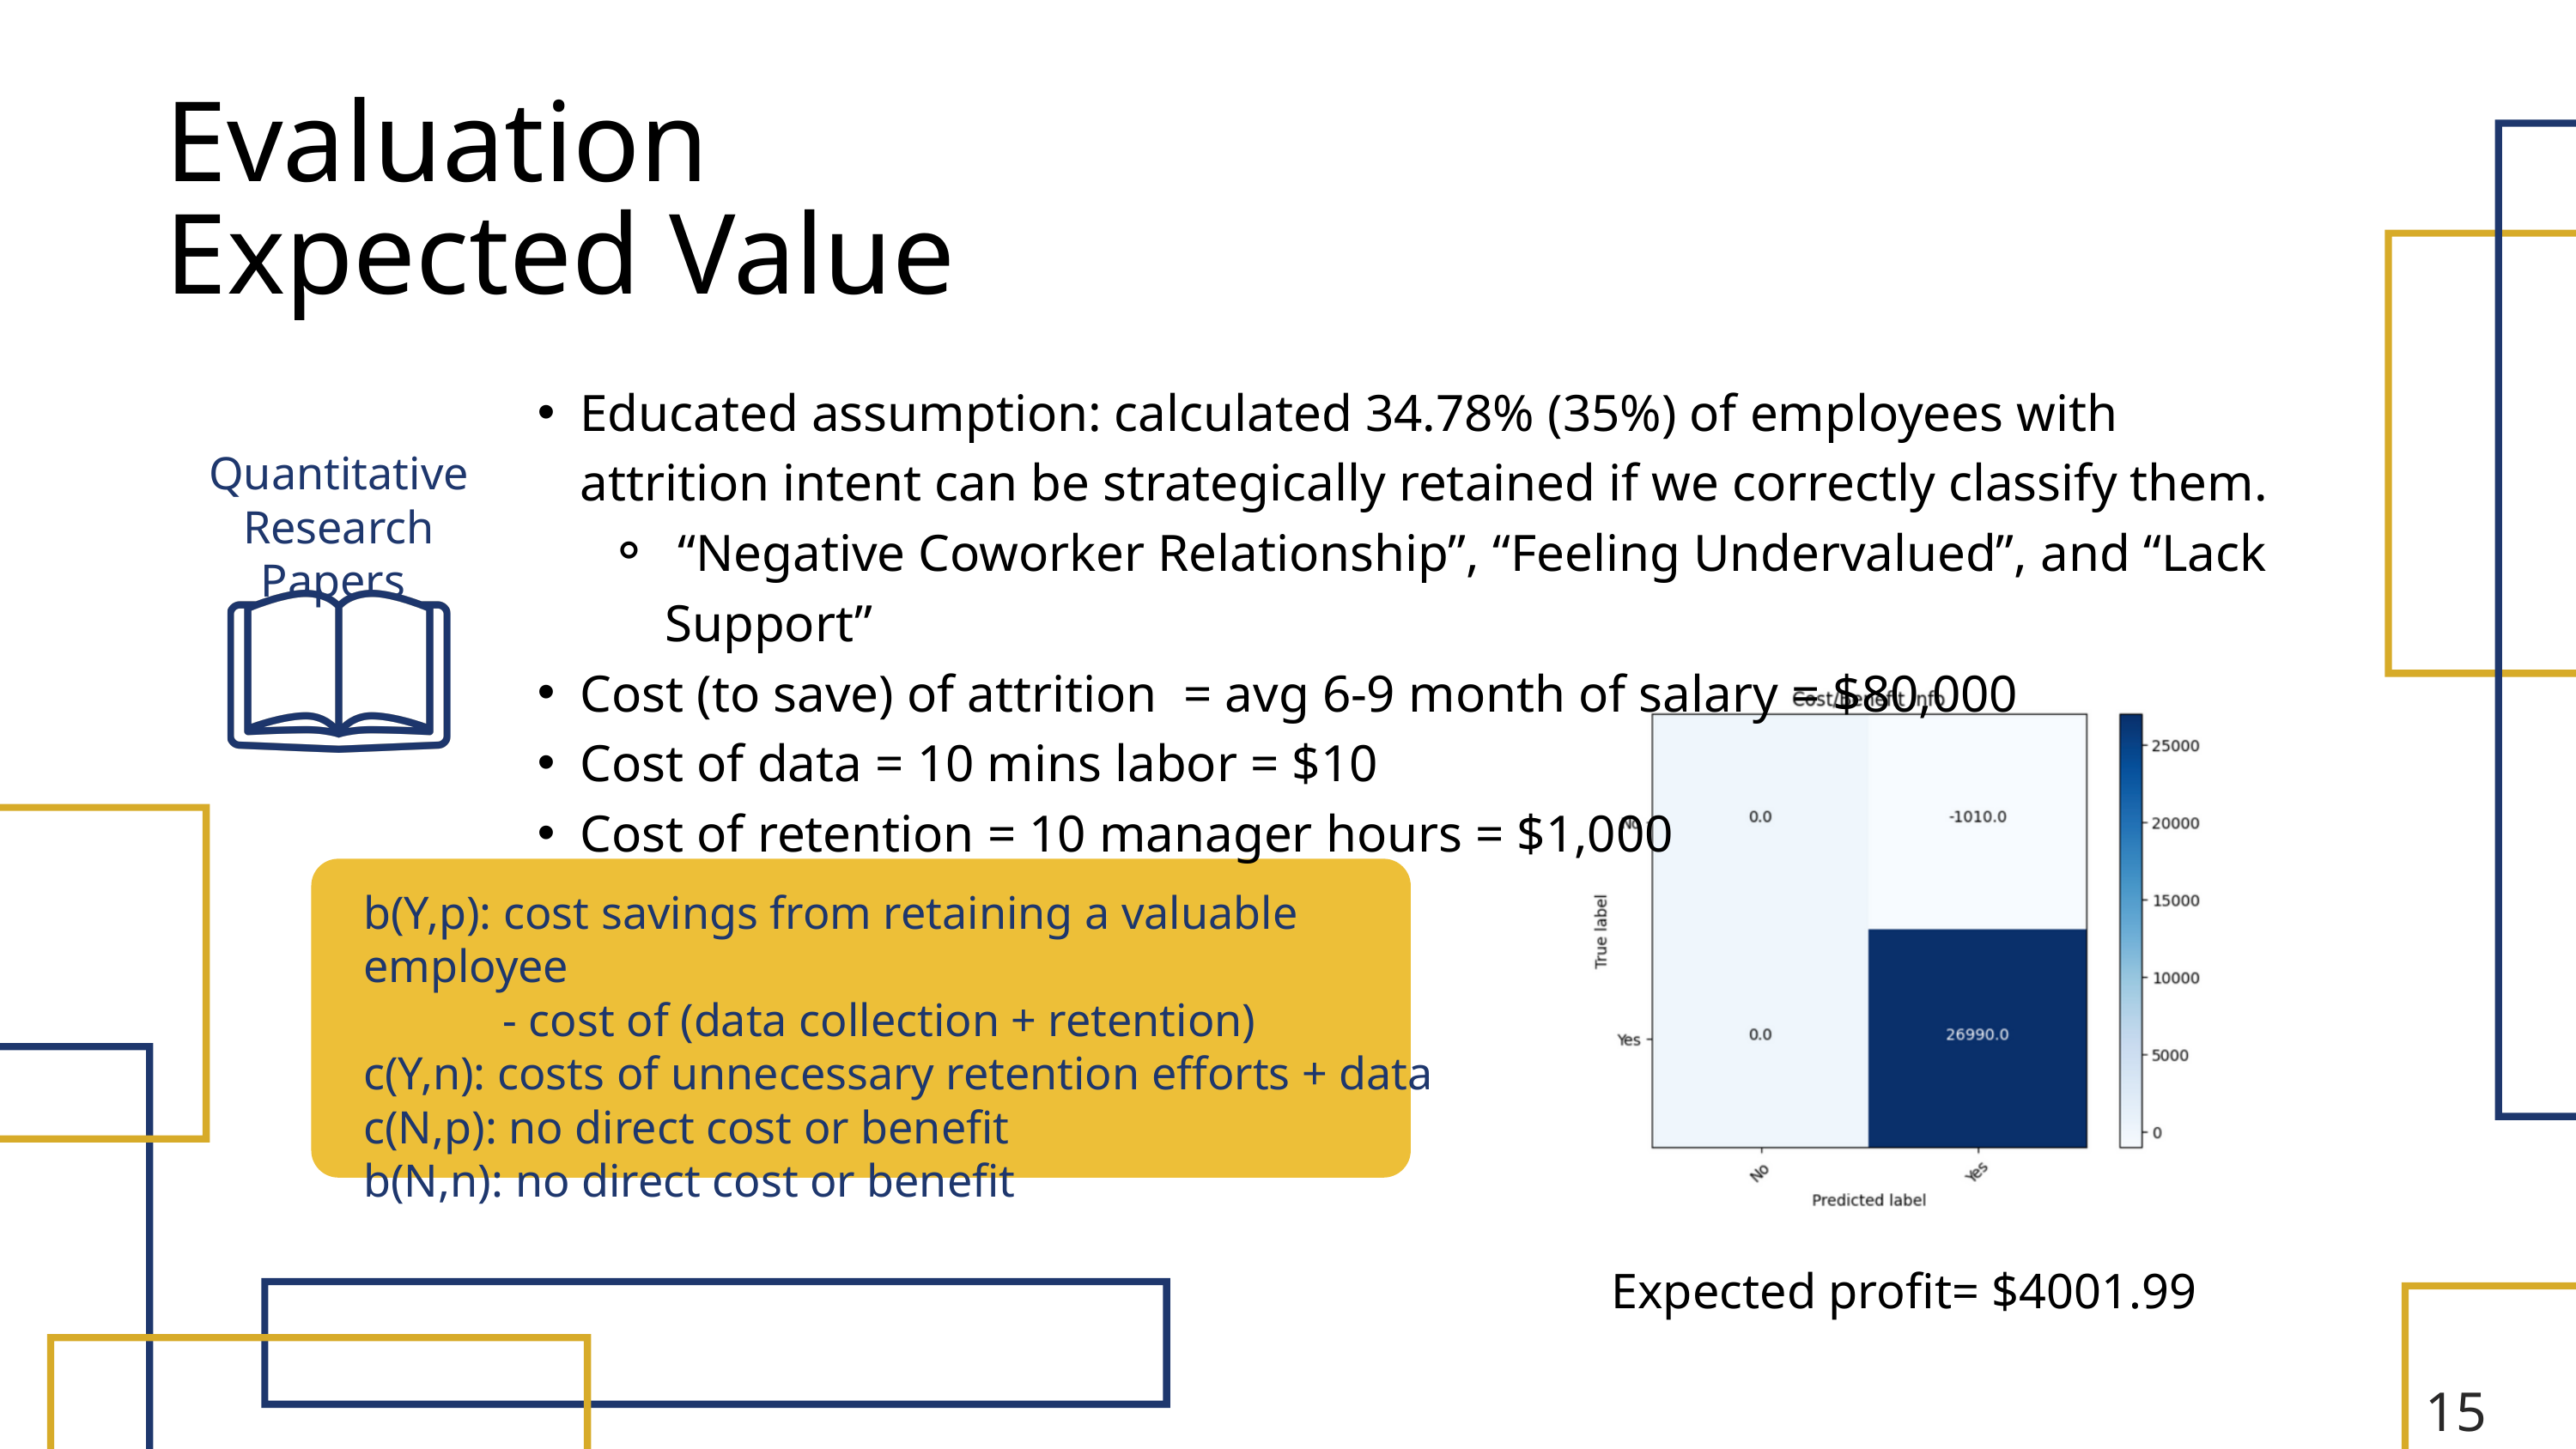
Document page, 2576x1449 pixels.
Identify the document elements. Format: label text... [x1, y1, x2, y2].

text_box Evaluation Expected Value [165, 90, 1590, 317]
text_box [1589, 862, 2218, 1222]
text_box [2401, 1282, 2576, 1449]
text_box Educated assumption: calculated 34.78% (35%) of employees with attrition intent can be strategically retained if we correctly classify them. “Negative Coworker Relationship”, “Feeling Undervalued”, and “Lack Support” Cost (to save) of attrition = avg 6-9 month of salary = $80,000 Cost of data = 10 mins labor = $10 Cost of retention = 10 manager hours = $1,000 [495, 371, 2315, 862]
text_box [227, 607, 451, 753]
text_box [2385, 229, 2490, 677]
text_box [0, 803, 1171, 1449]
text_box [2494, 119, 2576, 1120]
text_box Quantitative Research Papers [165, 445, 513, 607]
text_box Expected profit= $4001.99 [1591, 1261, 2218, 1377]
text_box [311, 858, 1445, 1213]
